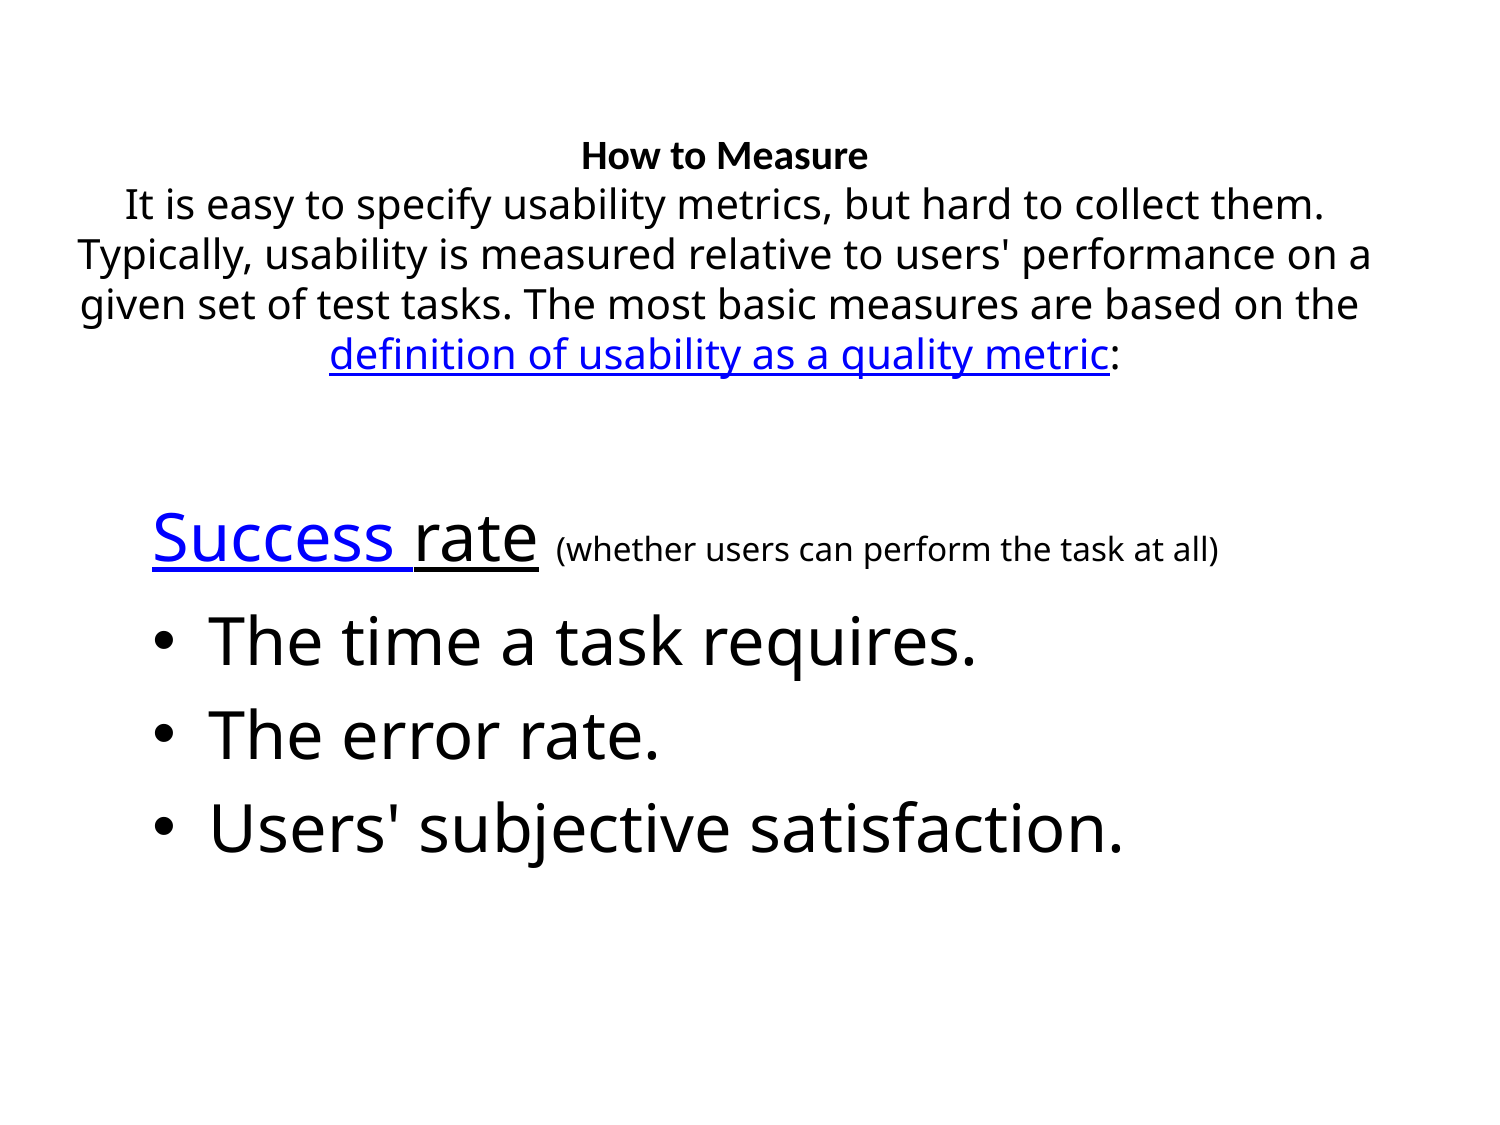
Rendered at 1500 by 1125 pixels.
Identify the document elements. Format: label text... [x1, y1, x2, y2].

list Success rate (whether users can perform the task at all) The time a task requires. The error rate. Users' subjective satisfaction. [137, 487, 1405, 1039]
title How to Measure It is easy to specify usability metrics, but hard to collect them. Typically, usability is measured relative to users' performance on a given set of test tasks. The most basic measures are based on the definition of usability as a quality metric: [50, 187, 1400, 375]
